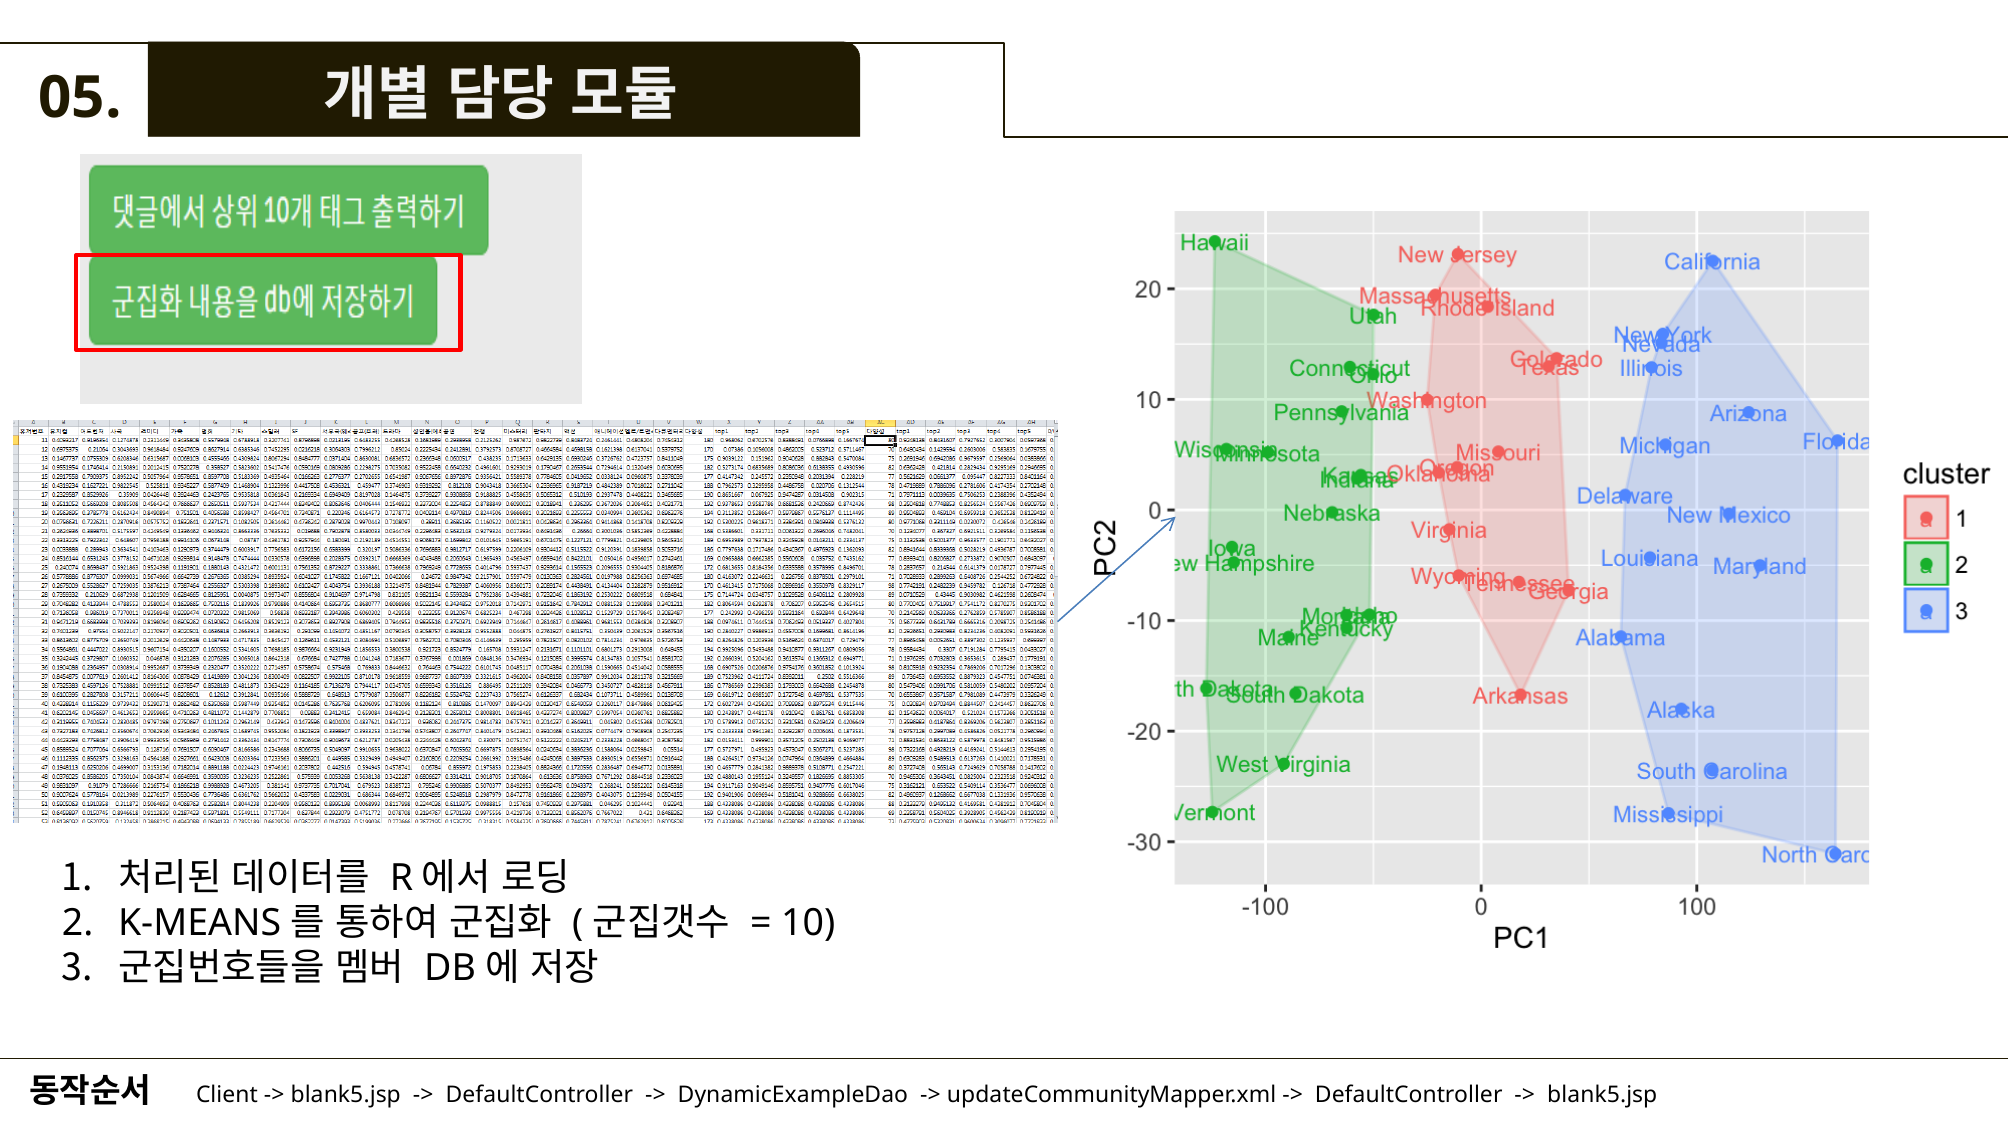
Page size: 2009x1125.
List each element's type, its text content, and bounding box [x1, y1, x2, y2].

text_box 동작순서: : Client -> blank5.jsp -> DefaultController -> DynamicExampleDao -> updateCommunityMapper.xml -> DefaultController -> blank5.jsp [14, 1068, 2008, 1117]
picture [13, 420, 1058, 823]
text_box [0, 42, 2008, 138]
picture [1074, 196, 2008, 968]
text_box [1057, 516, 1176, 622]
text_box 처리된 데이터를 R에서 로딩 K-MEANS를 통하여 군집화 (군집갯수 = 10) 군집번호들을 멤버 DB에 저장 [47, 845, 1075, 996]
picture [79, 154, 582, 404]
